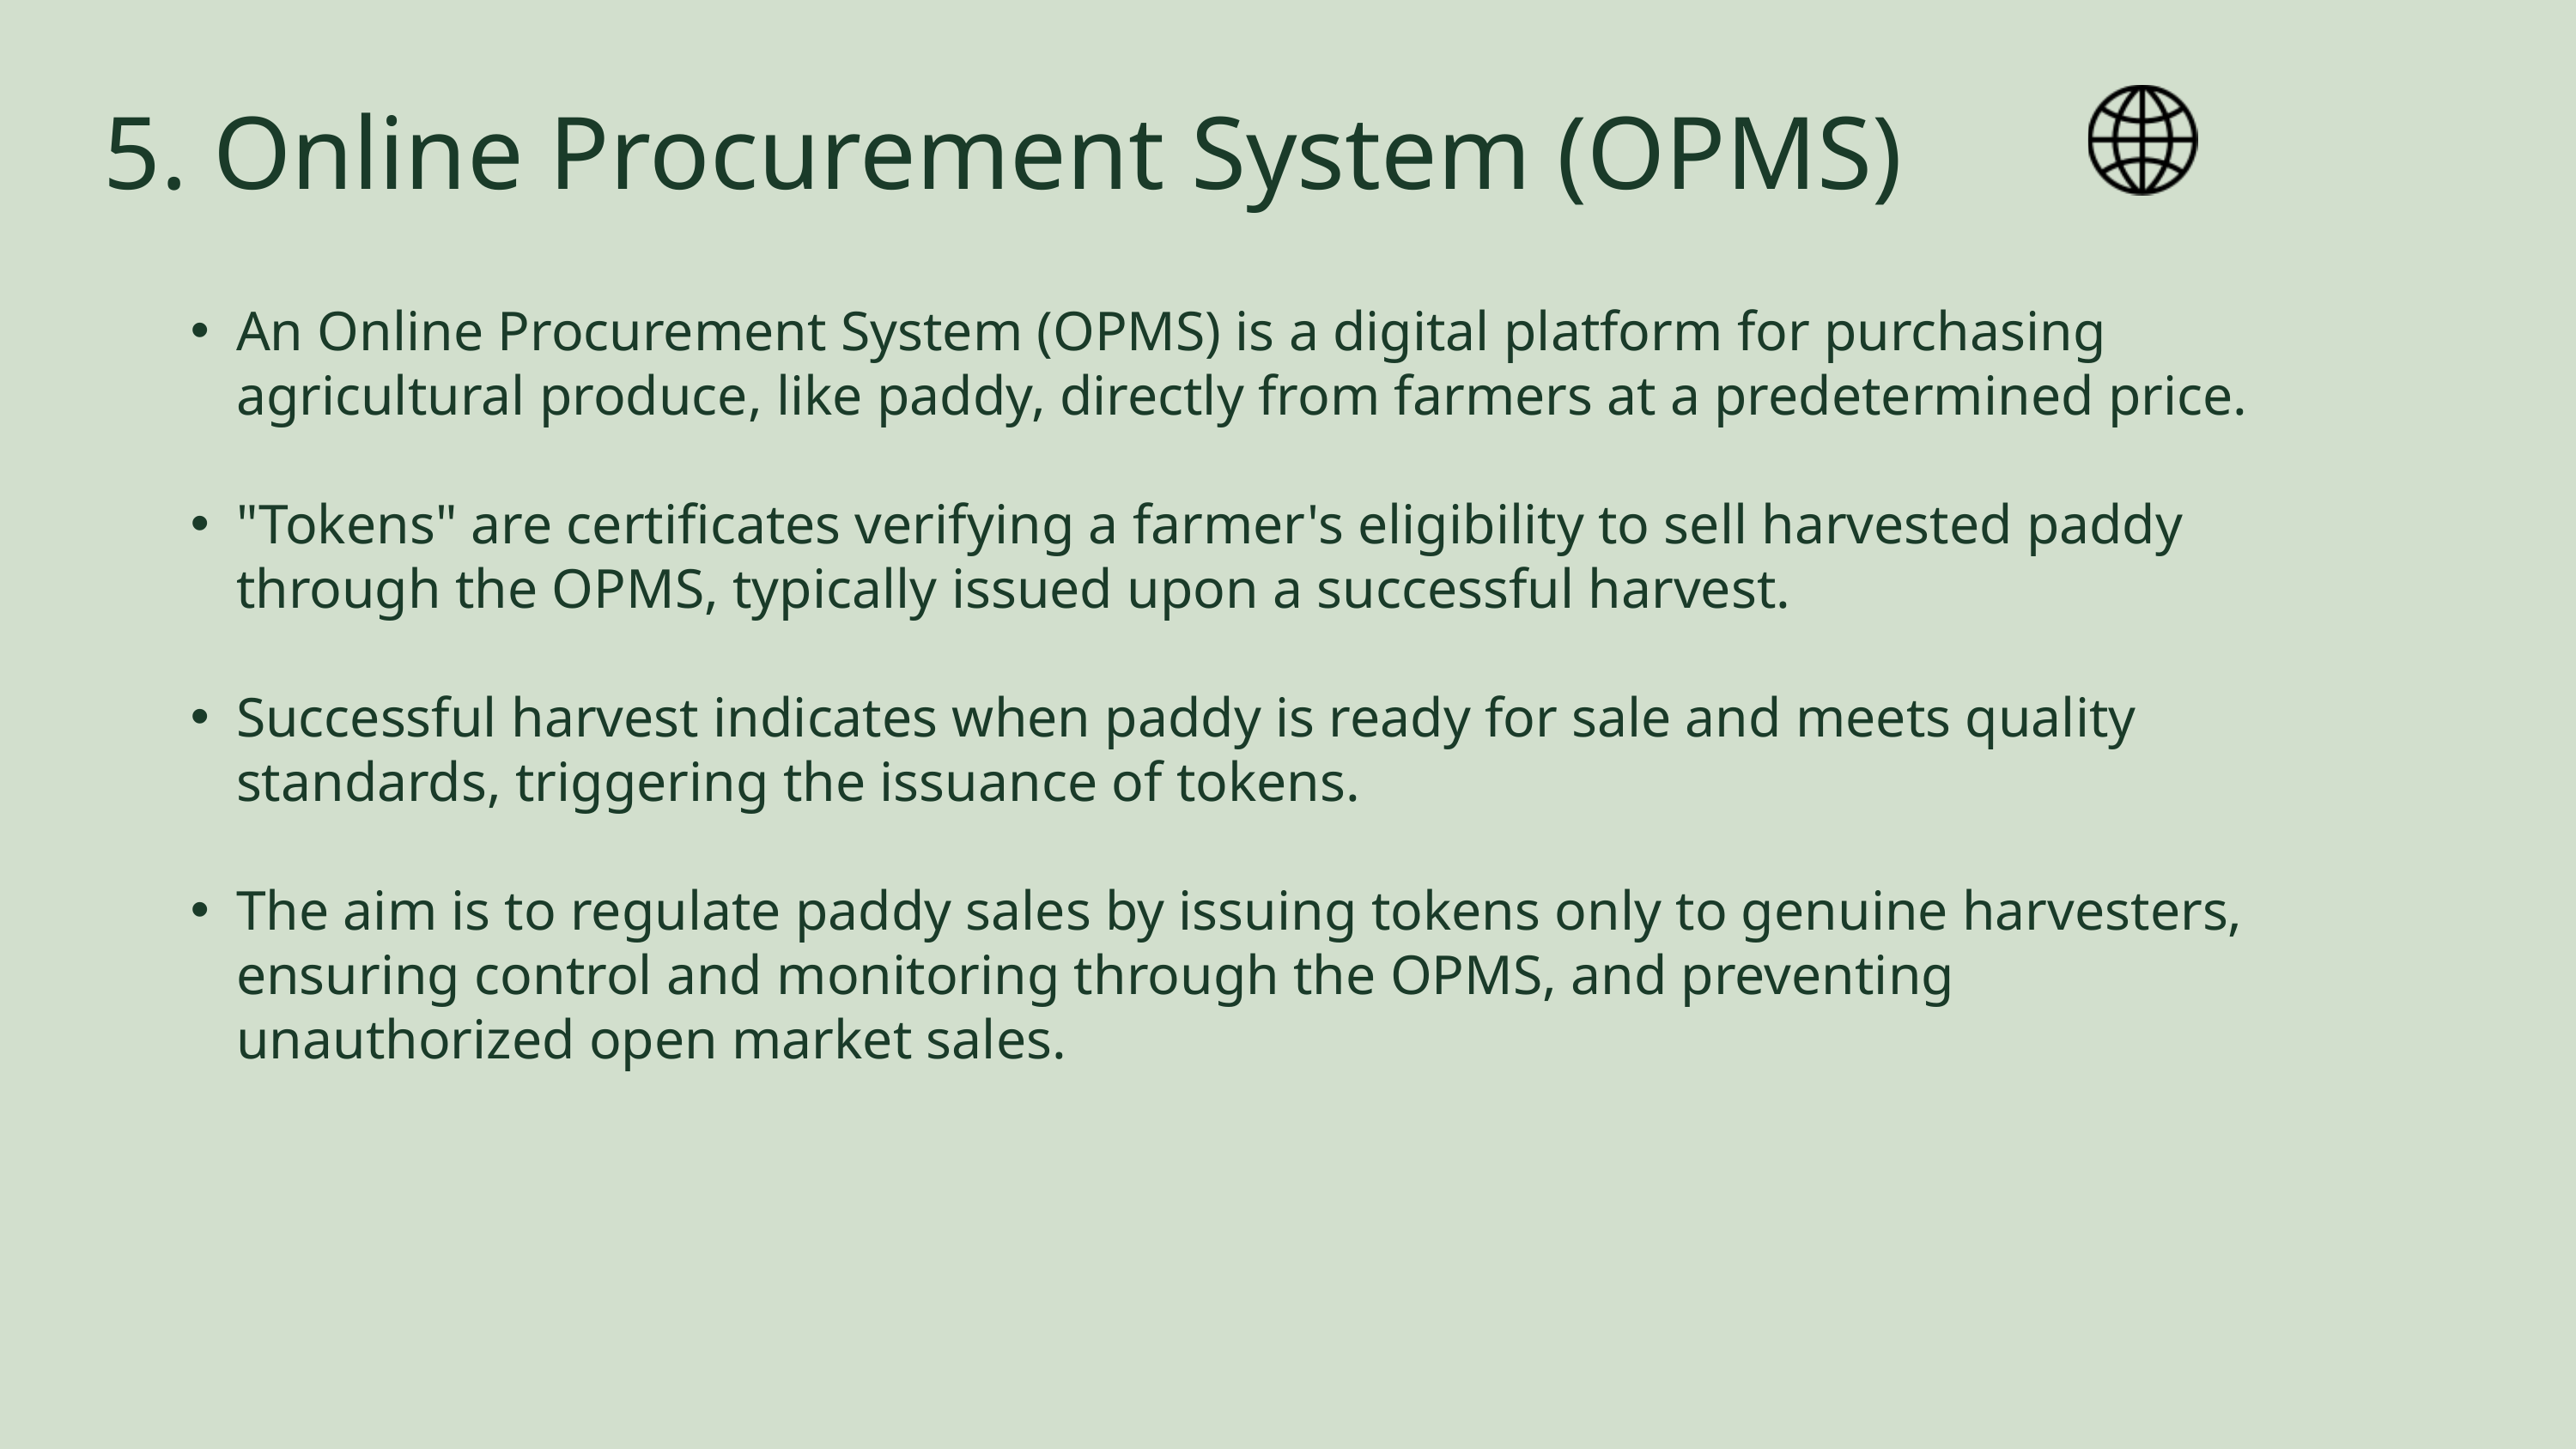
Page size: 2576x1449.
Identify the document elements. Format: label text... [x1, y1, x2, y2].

text_box An Online Procurement System (OPMS) is a digital platform for purchasing agricultural produce, like paddy, directly from farmers at a predetermined price. "Tokens" are certificates verifying a farmer's eligibility to sell harvested paddy through the OPMS, typically issued upon a successful harvest. Successful harvest indicates when paddy is ready for sale and meets quality standards, triggering the issuance of tokens. The aim is to regulate paddy sales by issuing tokens only to genuine harvesters, ensuring control and monitoring through the OPMS, and preventing unauthorized open market sales. [144, 296, 2301, 1070]
text_box [2087, 85, 2198, 196]
text_box 5. Online Procurement System (OPMS) [103, 69, 2057, 209]
